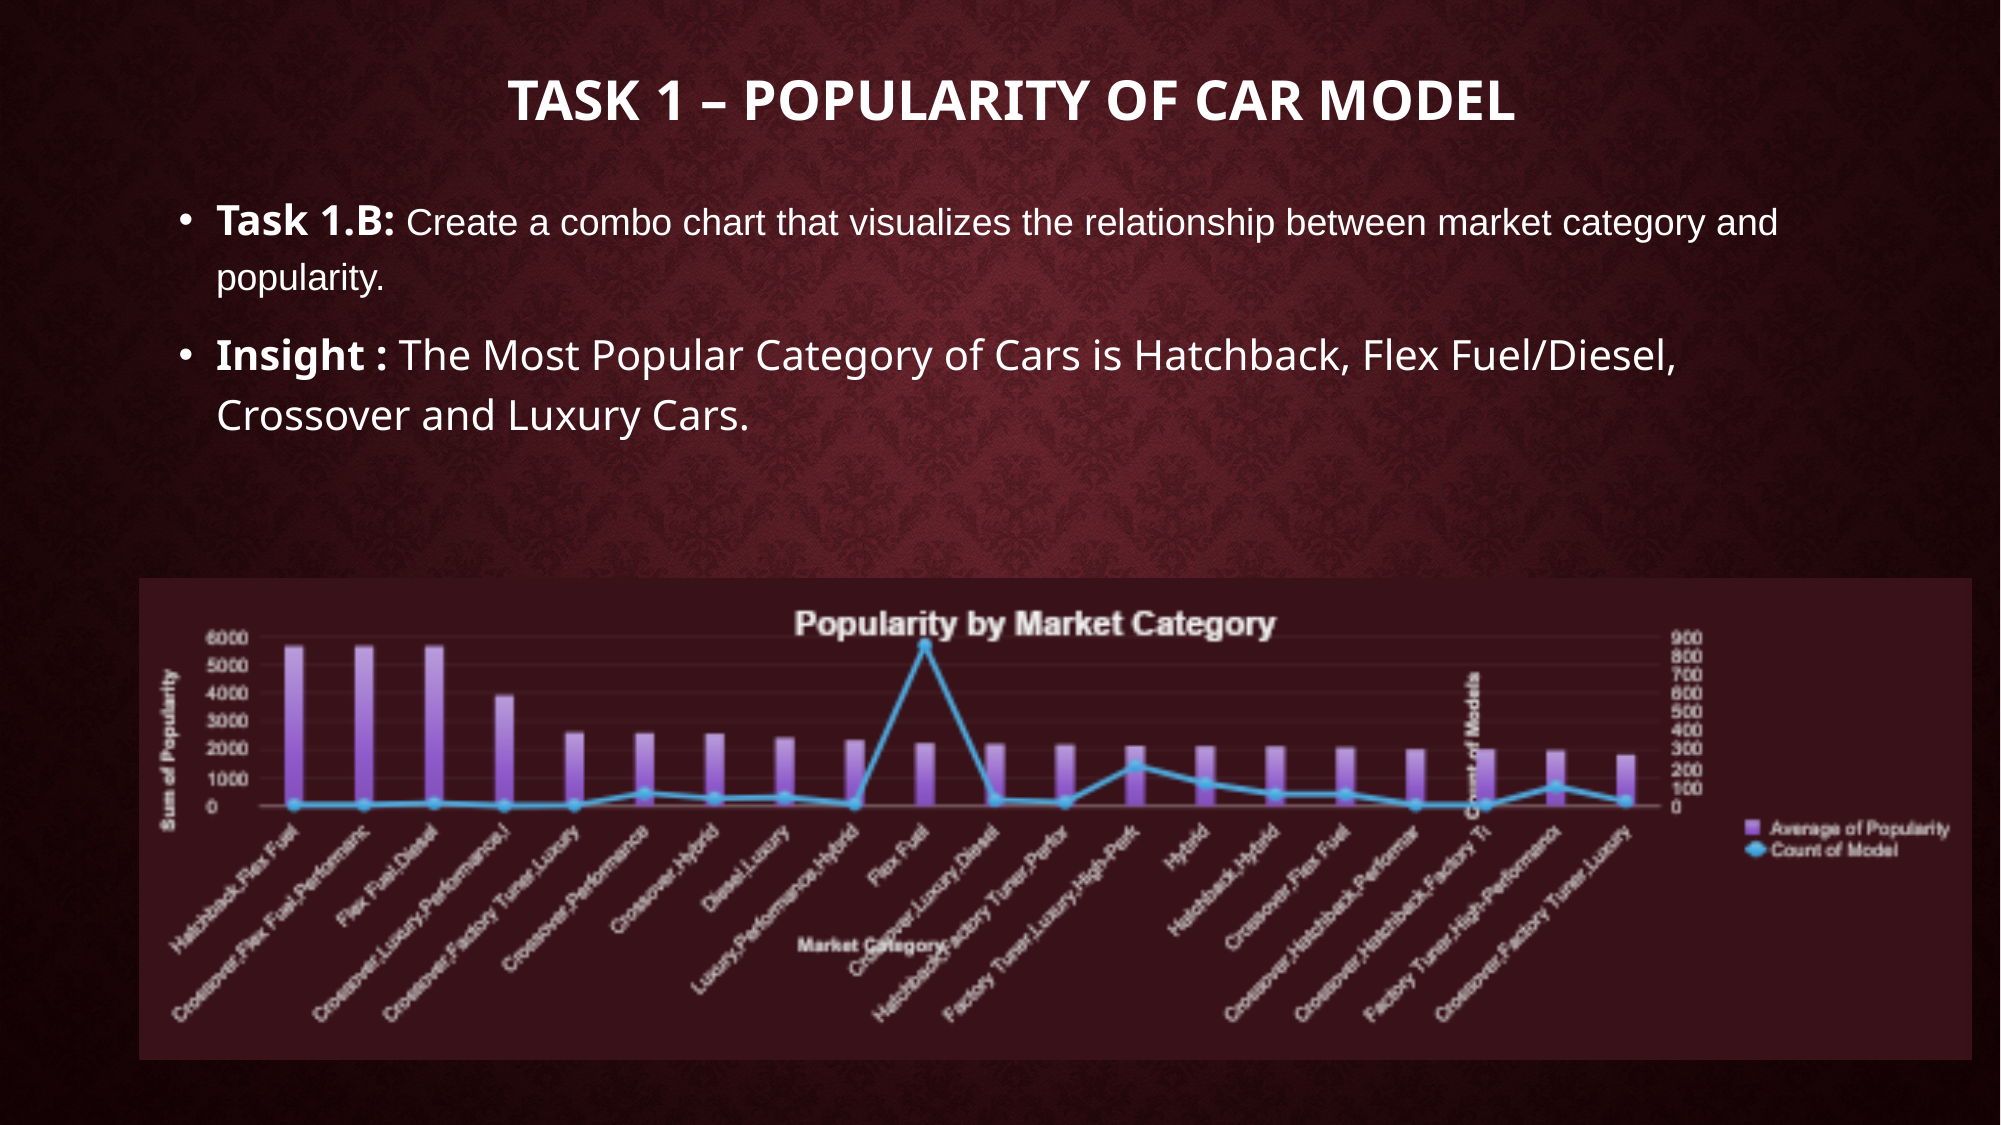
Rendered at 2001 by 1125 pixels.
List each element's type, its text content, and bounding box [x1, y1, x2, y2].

picture [0, 0, 2001, 1125]
list Task 1.B: Create a combo chart that visualizes the relationship between market category and popularity. Insight : The Most Popular Category of Cars is Hatchback, Flex Fuel/Diesel, Crossover and Luxury Cars. [163, 176, 1862, 449]
title TASK 1 – POPULARITY OF CAR MODEL [163, 65, 1862, 141]
